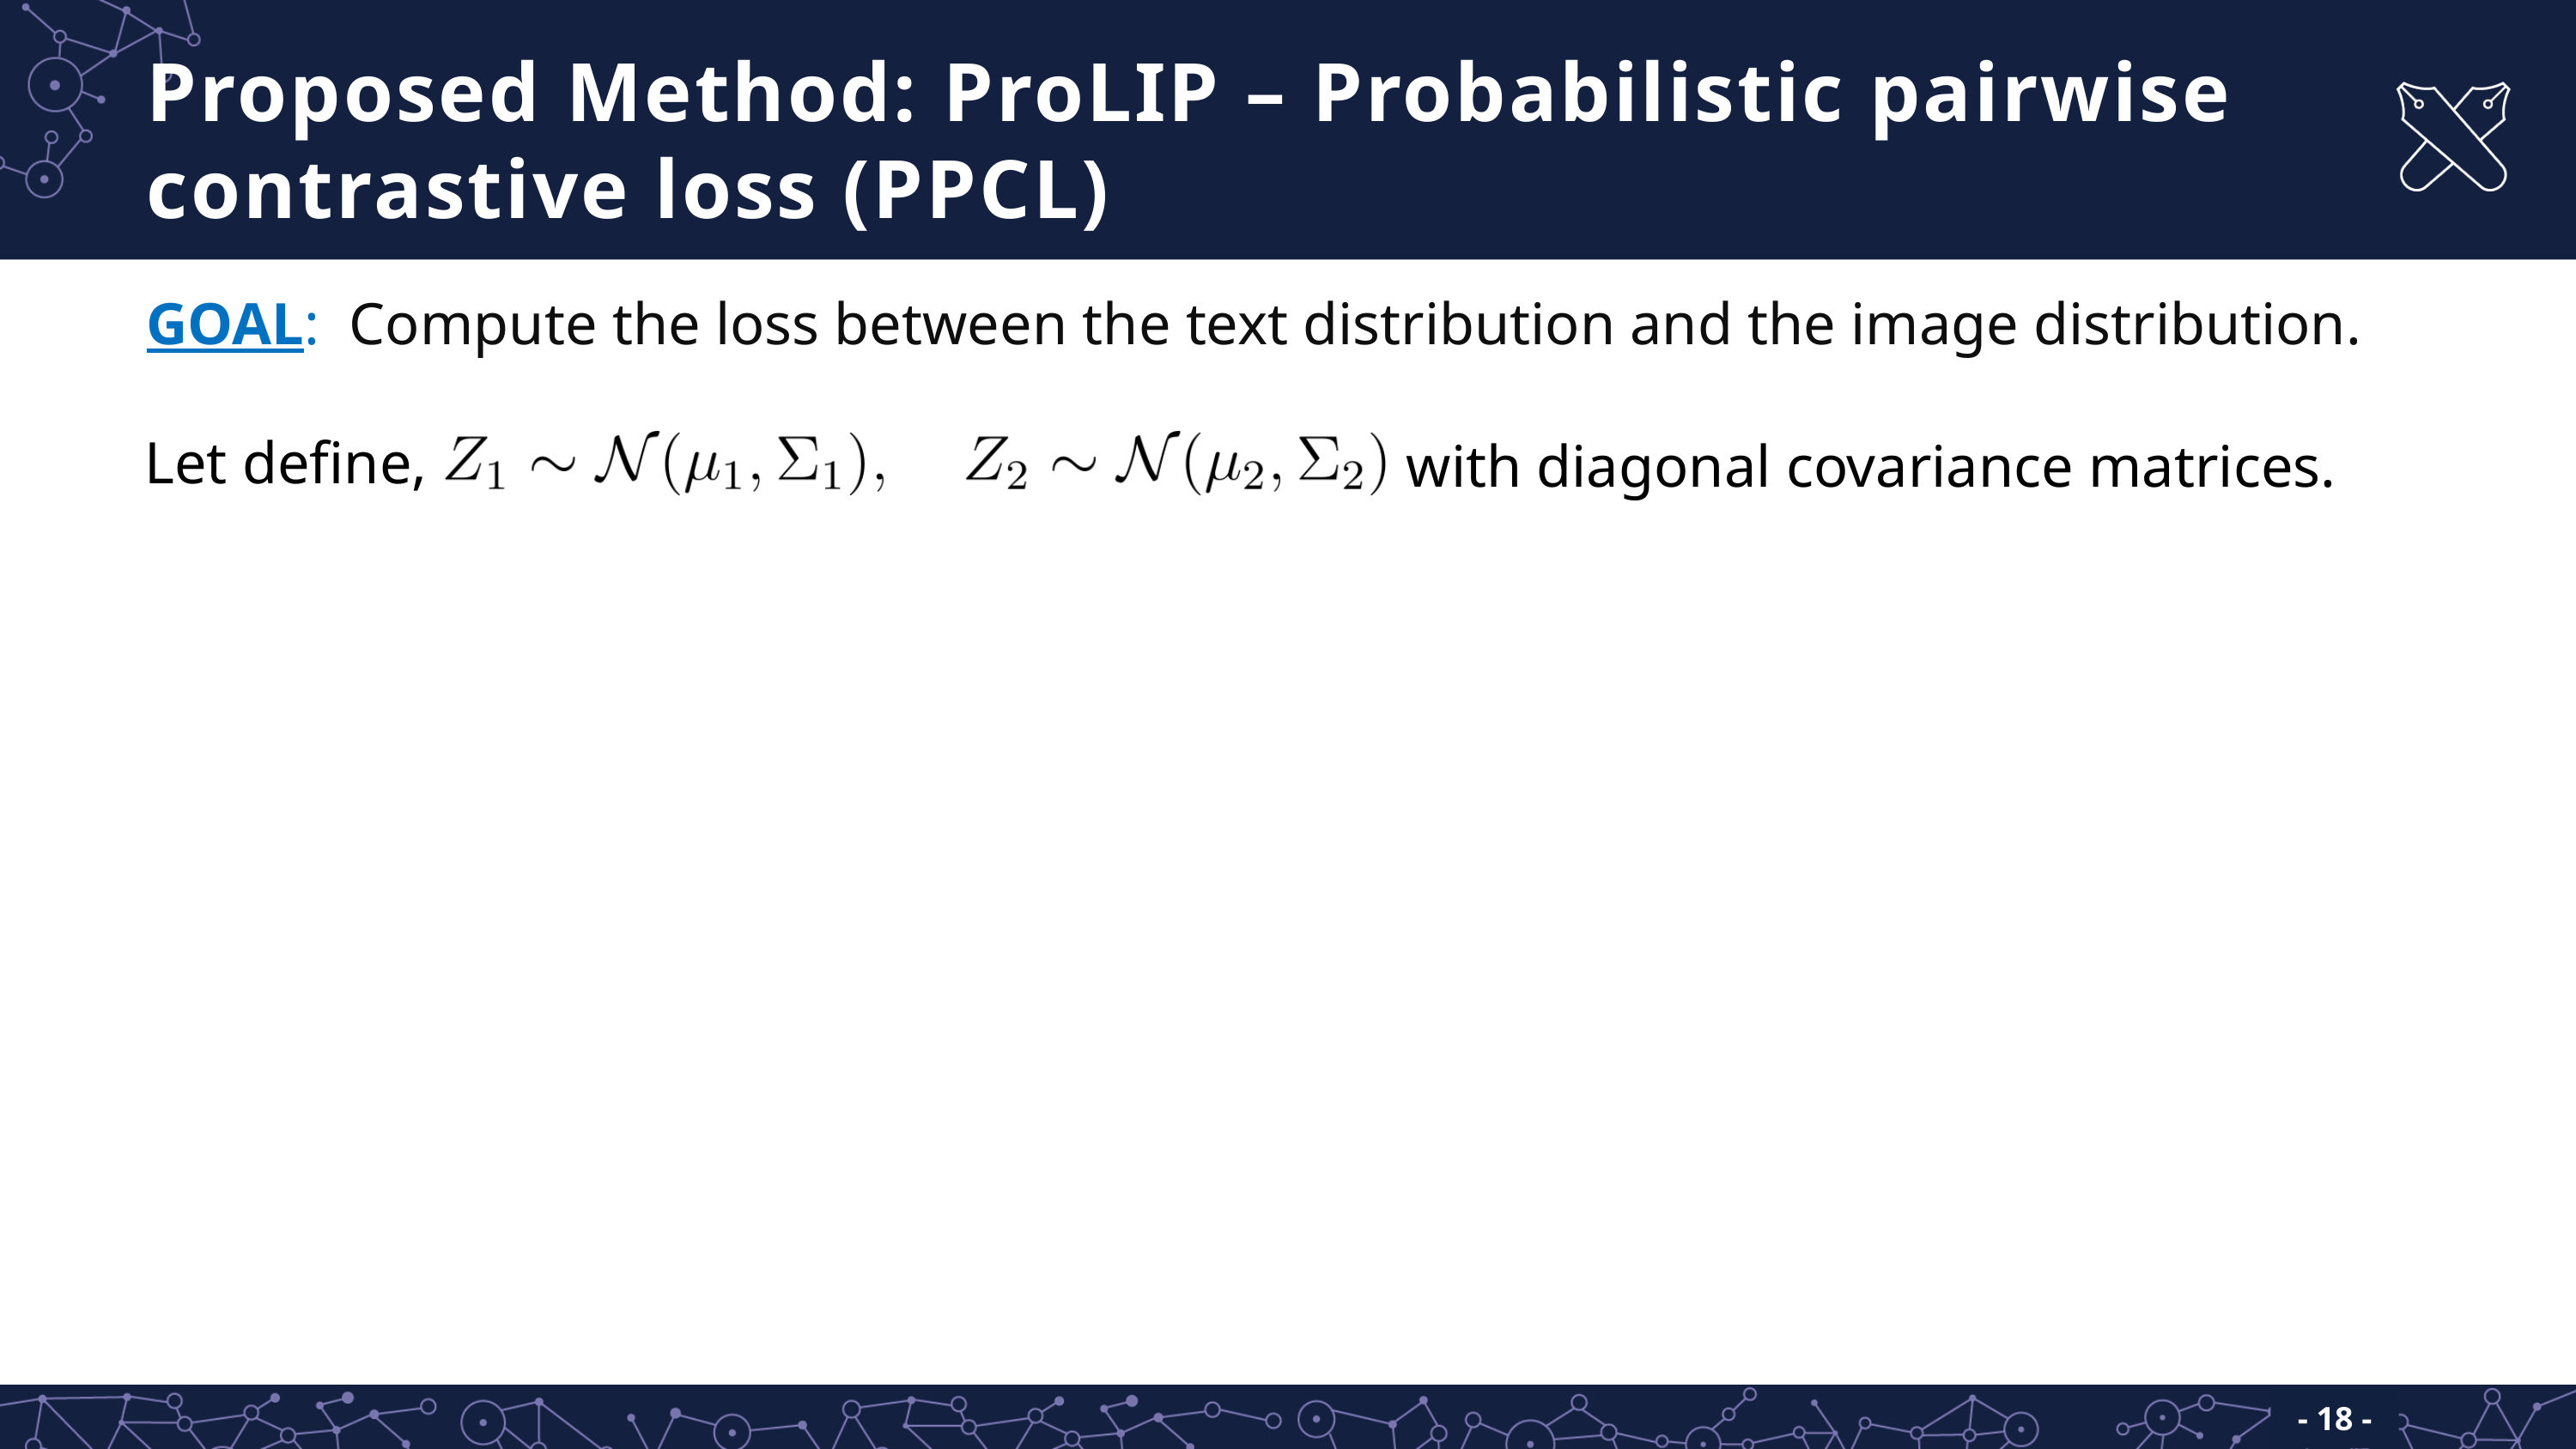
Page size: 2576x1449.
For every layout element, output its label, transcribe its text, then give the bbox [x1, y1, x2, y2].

picture [434, 431, 1397, 495]
picture [0, 0, 2576, 259]
slide_number - 18 - [2270, 1391, 2399, 1449]
text_box Let define, [131, 420, 847, 562]
picture [0, 1385, 2576, 1449]
text_box with diagonal covariance matrices. [1394, 423, 2399, 566]
text_box GOAL: Compute the loss between the text distribution and the image distribution. [133, 281, 2480, 422]
title Proposed Method: ProLIP – Probabilistic pairwise contrastive loss (PPCL) [133, 18, 2356, 258]
